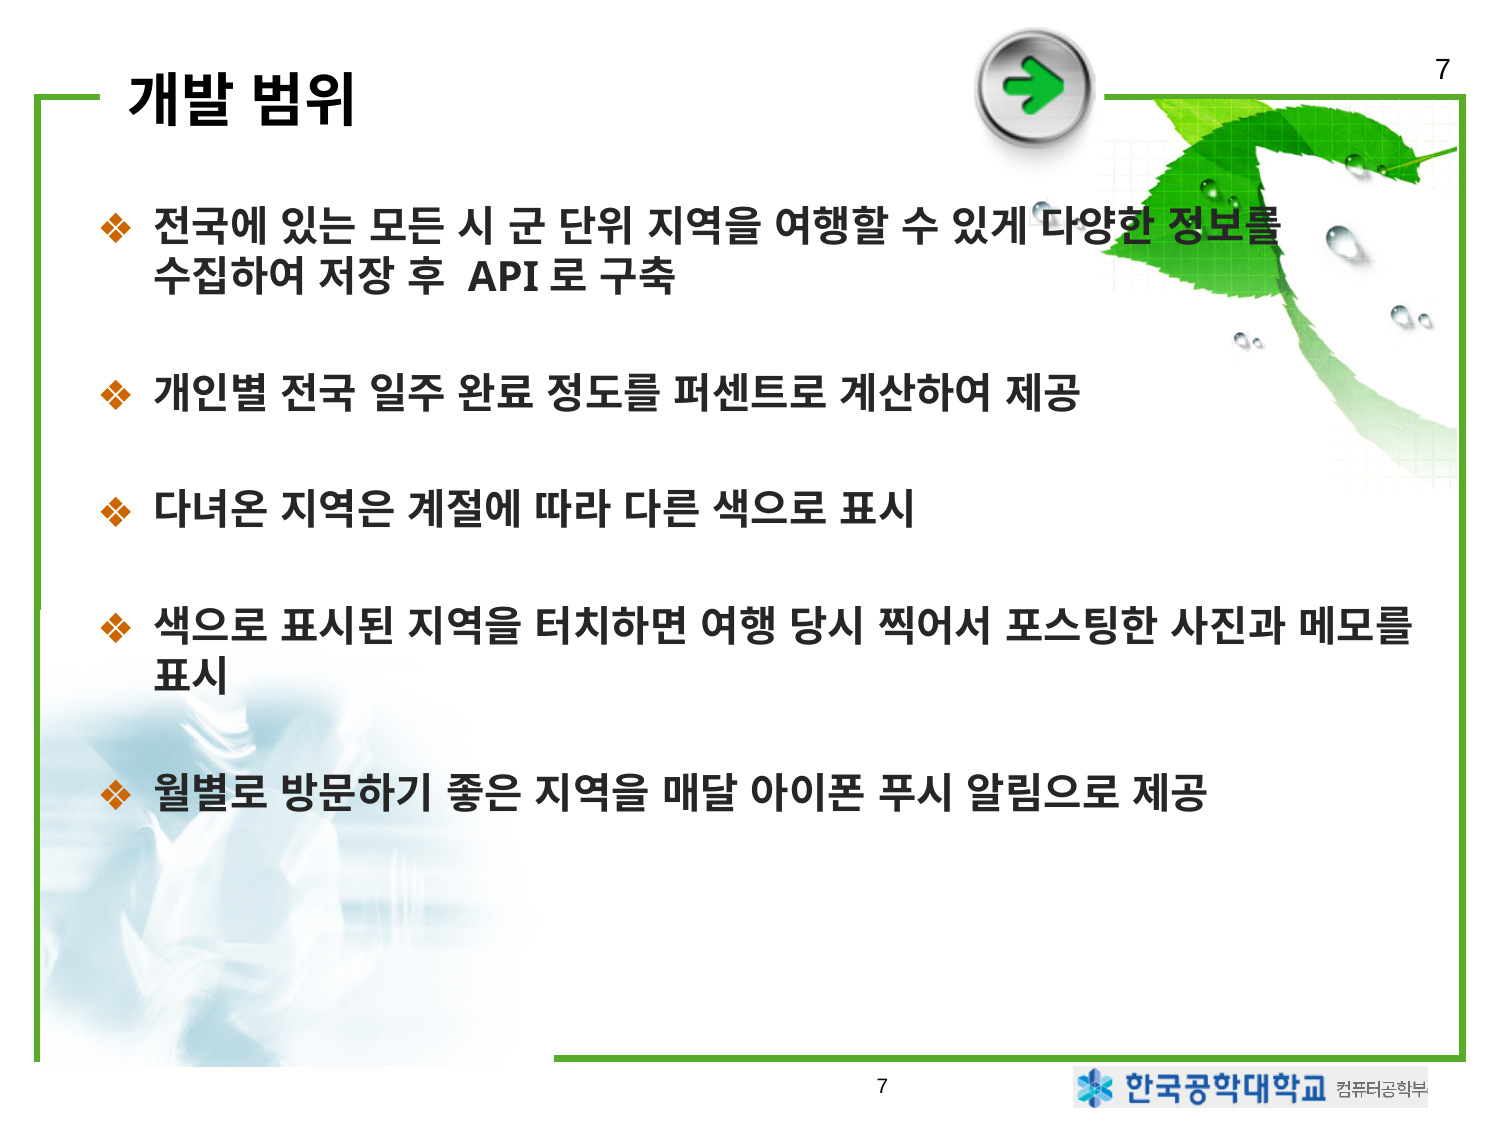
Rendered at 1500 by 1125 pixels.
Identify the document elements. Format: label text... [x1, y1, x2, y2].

list 전국에 있는 모든 시 군 단위 지역을 여행할 수 있게 다양한 정보를 수집하여 저장 후 API로 구축 개인별 전국 일주 완료 정도를 퍼센트로 계산하여 제공 다녀온 지역은 계절에 따라 다른 색으로 표시 색으로 표시된 지역을 터치하면 여행 당시 찍어서 포스팅한 사진과 메모를 표시 월별로 방문하기 좋은 지역을 매달 아이폰 푸시 알림으로 제공 [82, 143, 1432, 1009]
picture [40, 610, 554, 1067]
title 개발 범위 [112, 51, 875, 143]
picture [974, 27, 1457, 518]
slide_number 7 [1116, 42, 1467, 83]
picture [1073, 1066, 1428, 1108]
